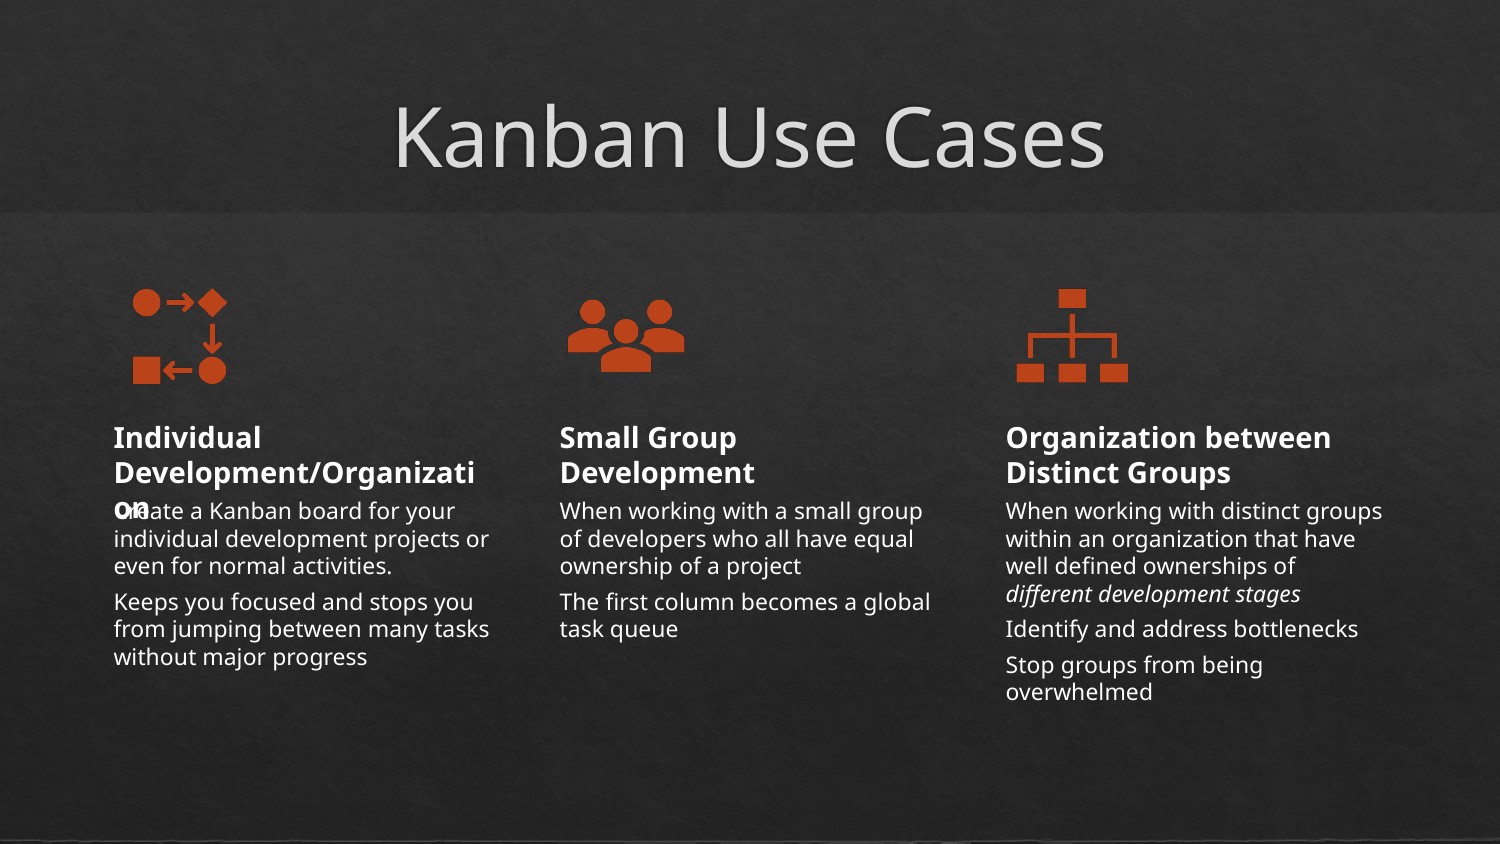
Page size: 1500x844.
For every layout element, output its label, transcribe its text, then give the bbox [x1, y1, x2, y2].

title Kanban Use Cases [112, 75, 1387, 195]
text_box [113, 268, 1386, 677]
picture [0, 0, 1500, 844]
